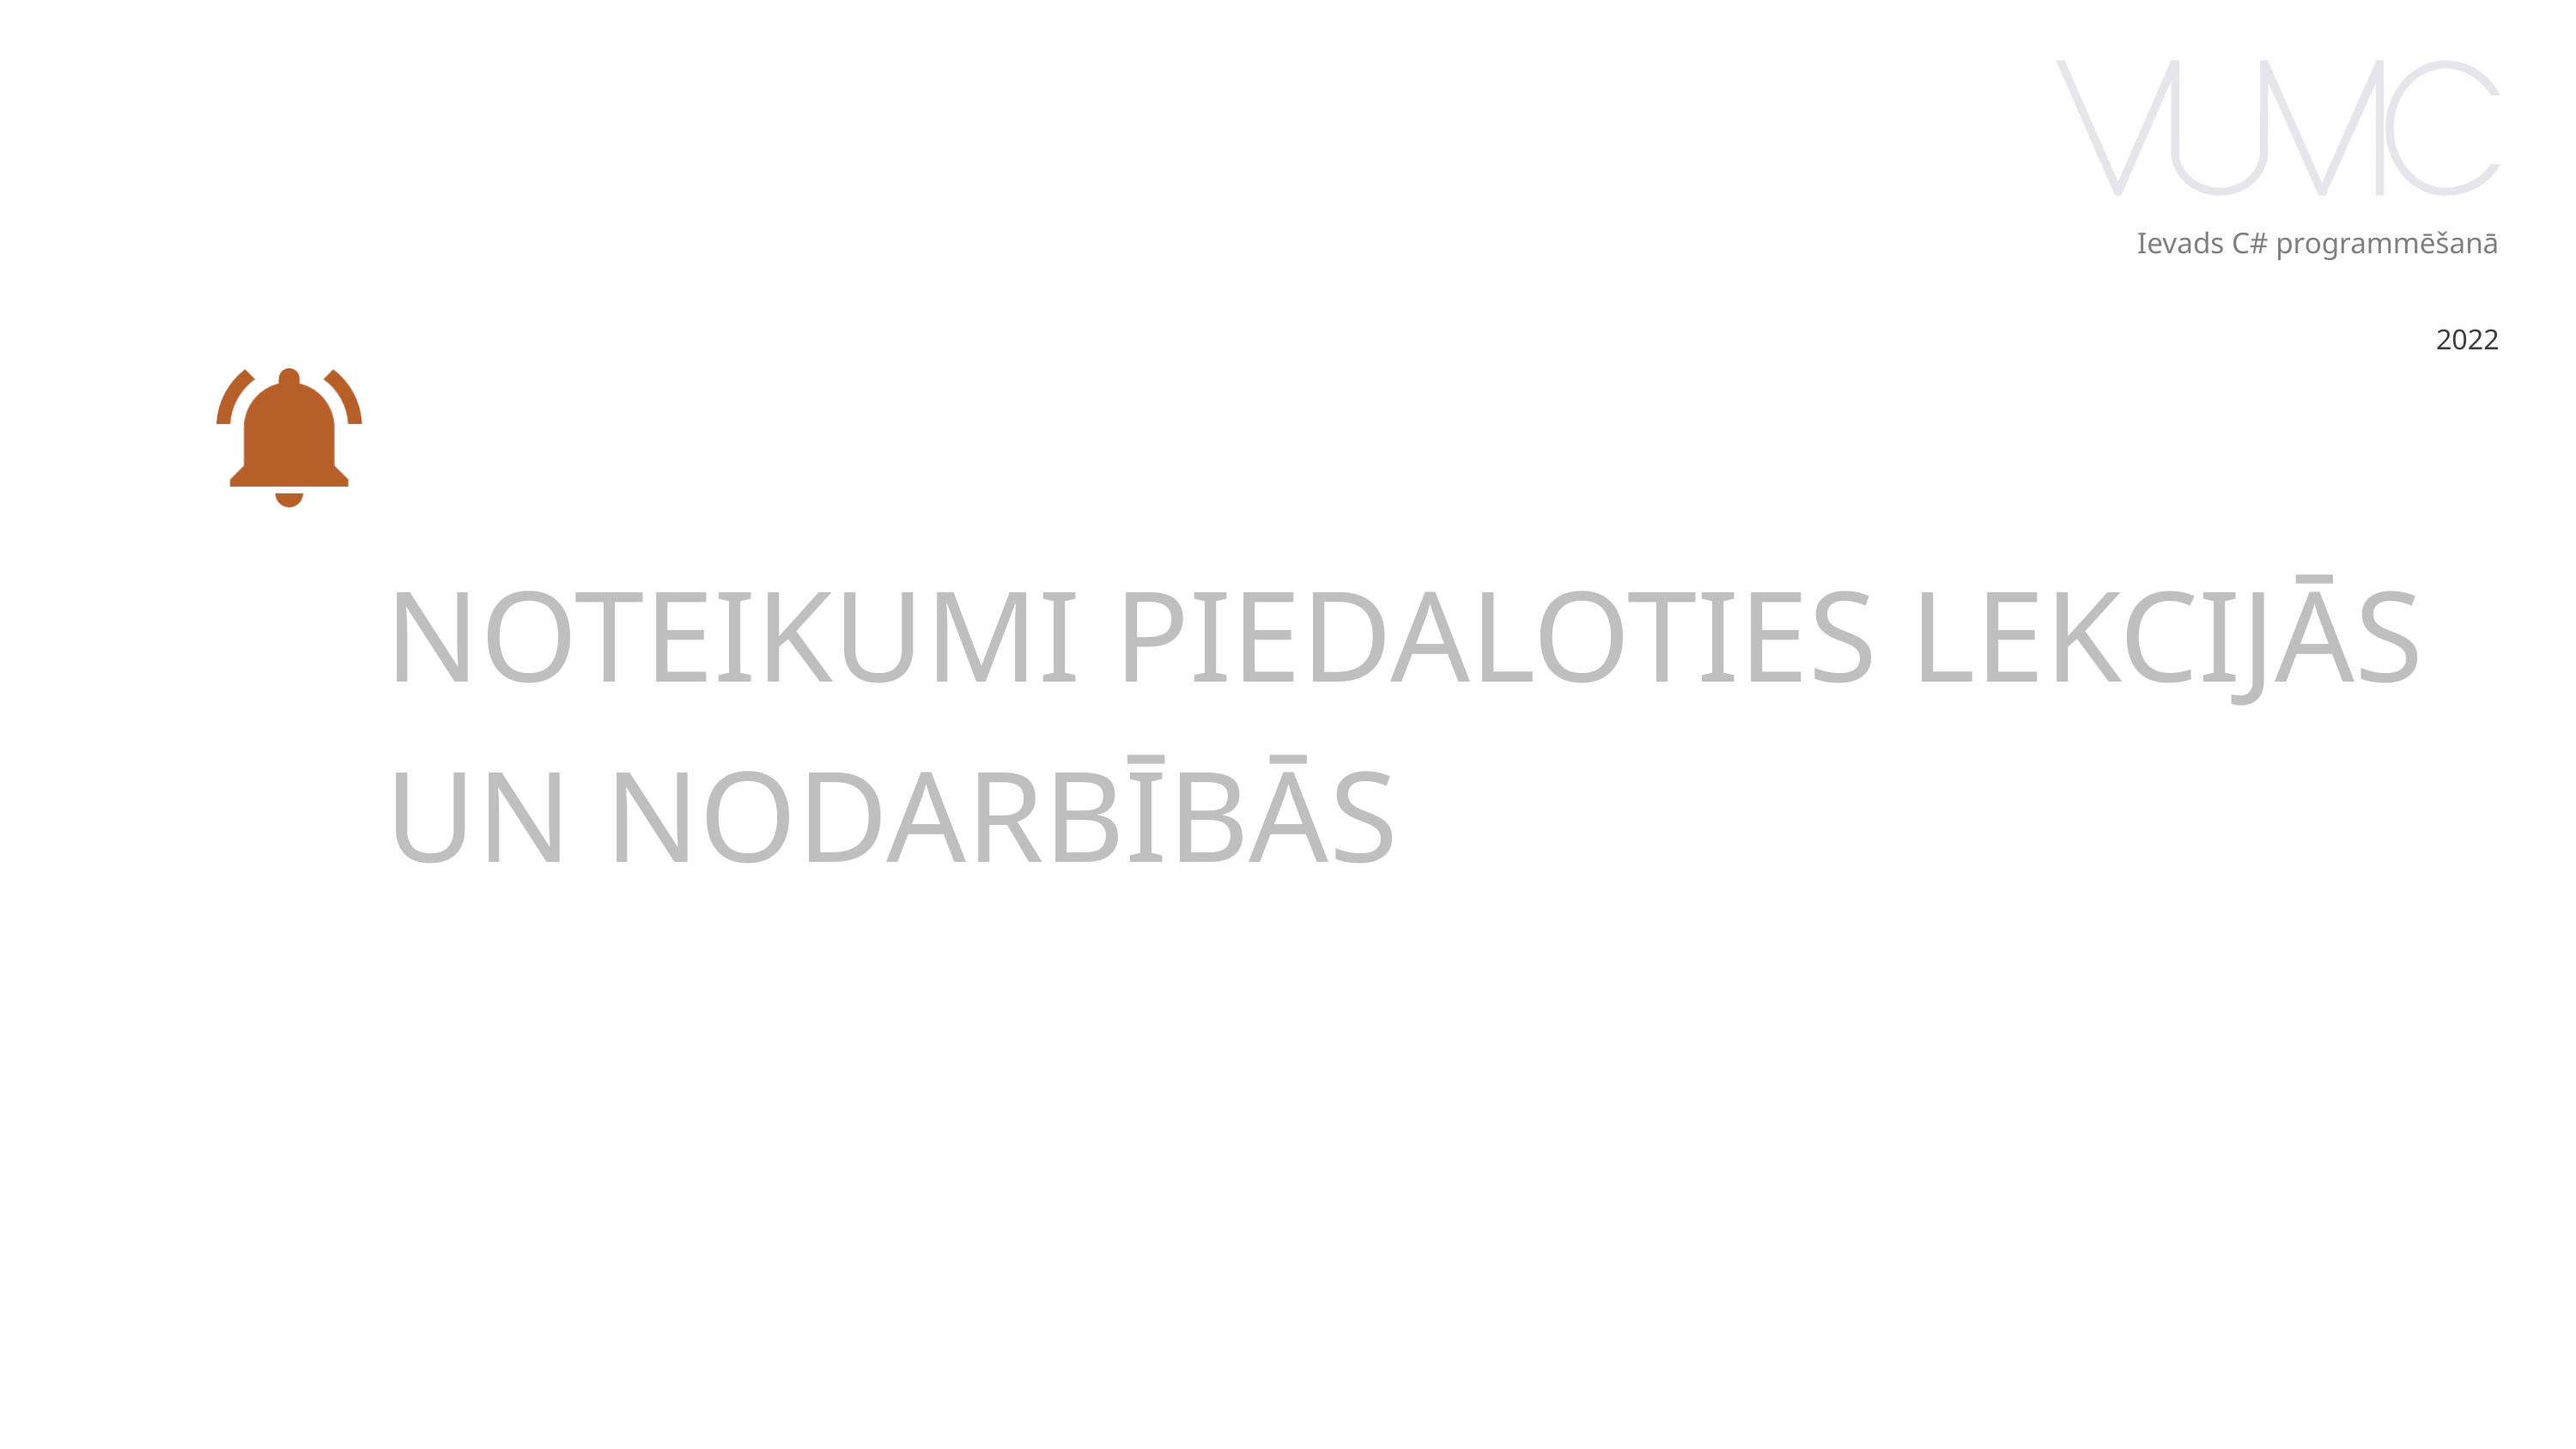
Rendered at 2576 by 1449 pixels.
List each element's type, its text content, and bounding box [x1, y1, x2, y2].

picture [216, 368, 362, 507]
text_box Ievads C# programmēšanā 2022 [1767, 225, 2500, 355]
text_box NOTEIKUMI PIEDALOTIES LEKCIJĀS UN NODARBĪBĀS [385, 526, 2500, 1068]
picture [2056, 60, 2500, 197]
